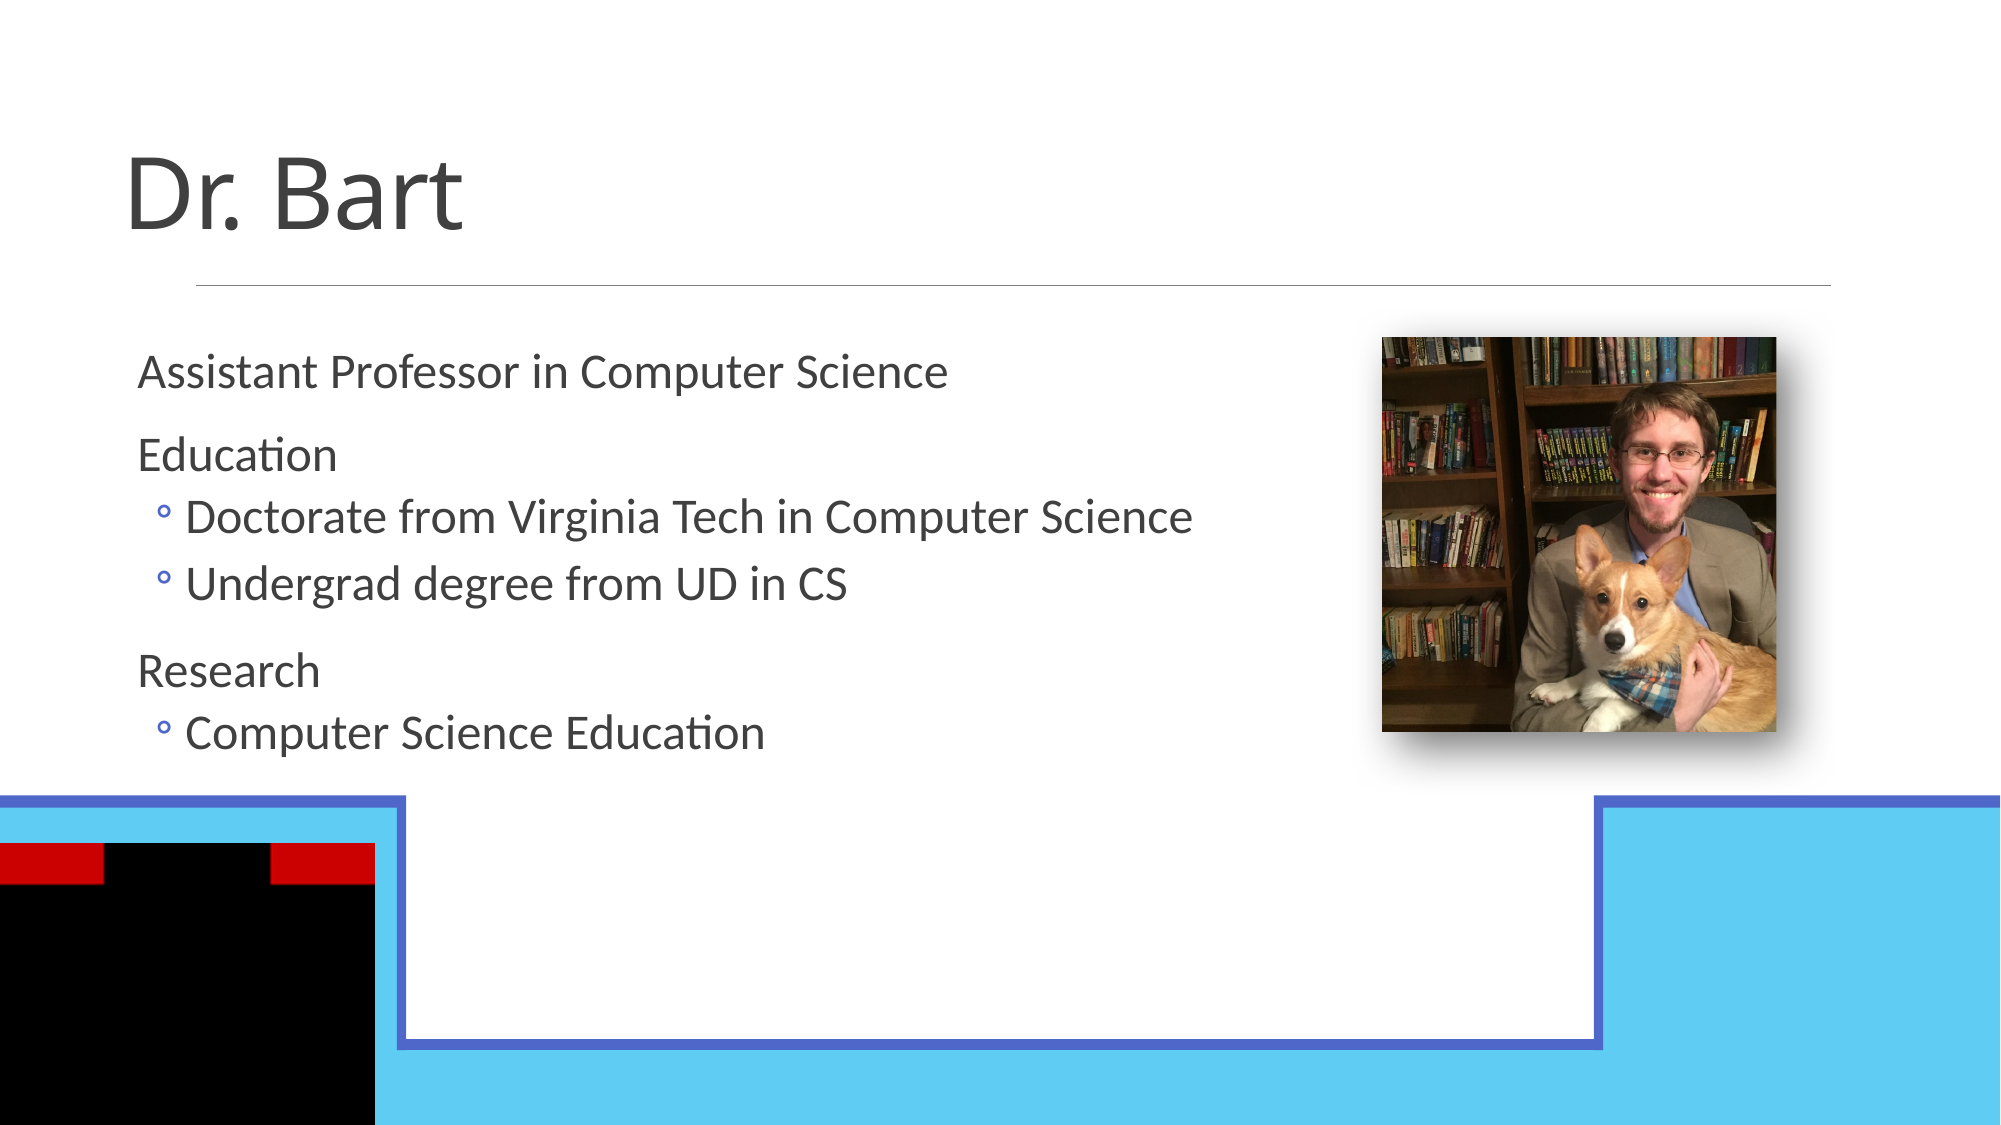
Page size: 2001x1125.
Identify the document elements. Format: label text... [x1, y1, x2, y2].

title Dr. Bart [107, 59, 948, 337]
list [1381, 336, 1777, 733]
picture [0, 843, 375, 1125]
list Assistant Professor in Computer Science Education Doctorate from Virginia Tech in Computer Science Undergrad degree from UD in CS Research Computer Science Education [107, 337, 1257, 906]
